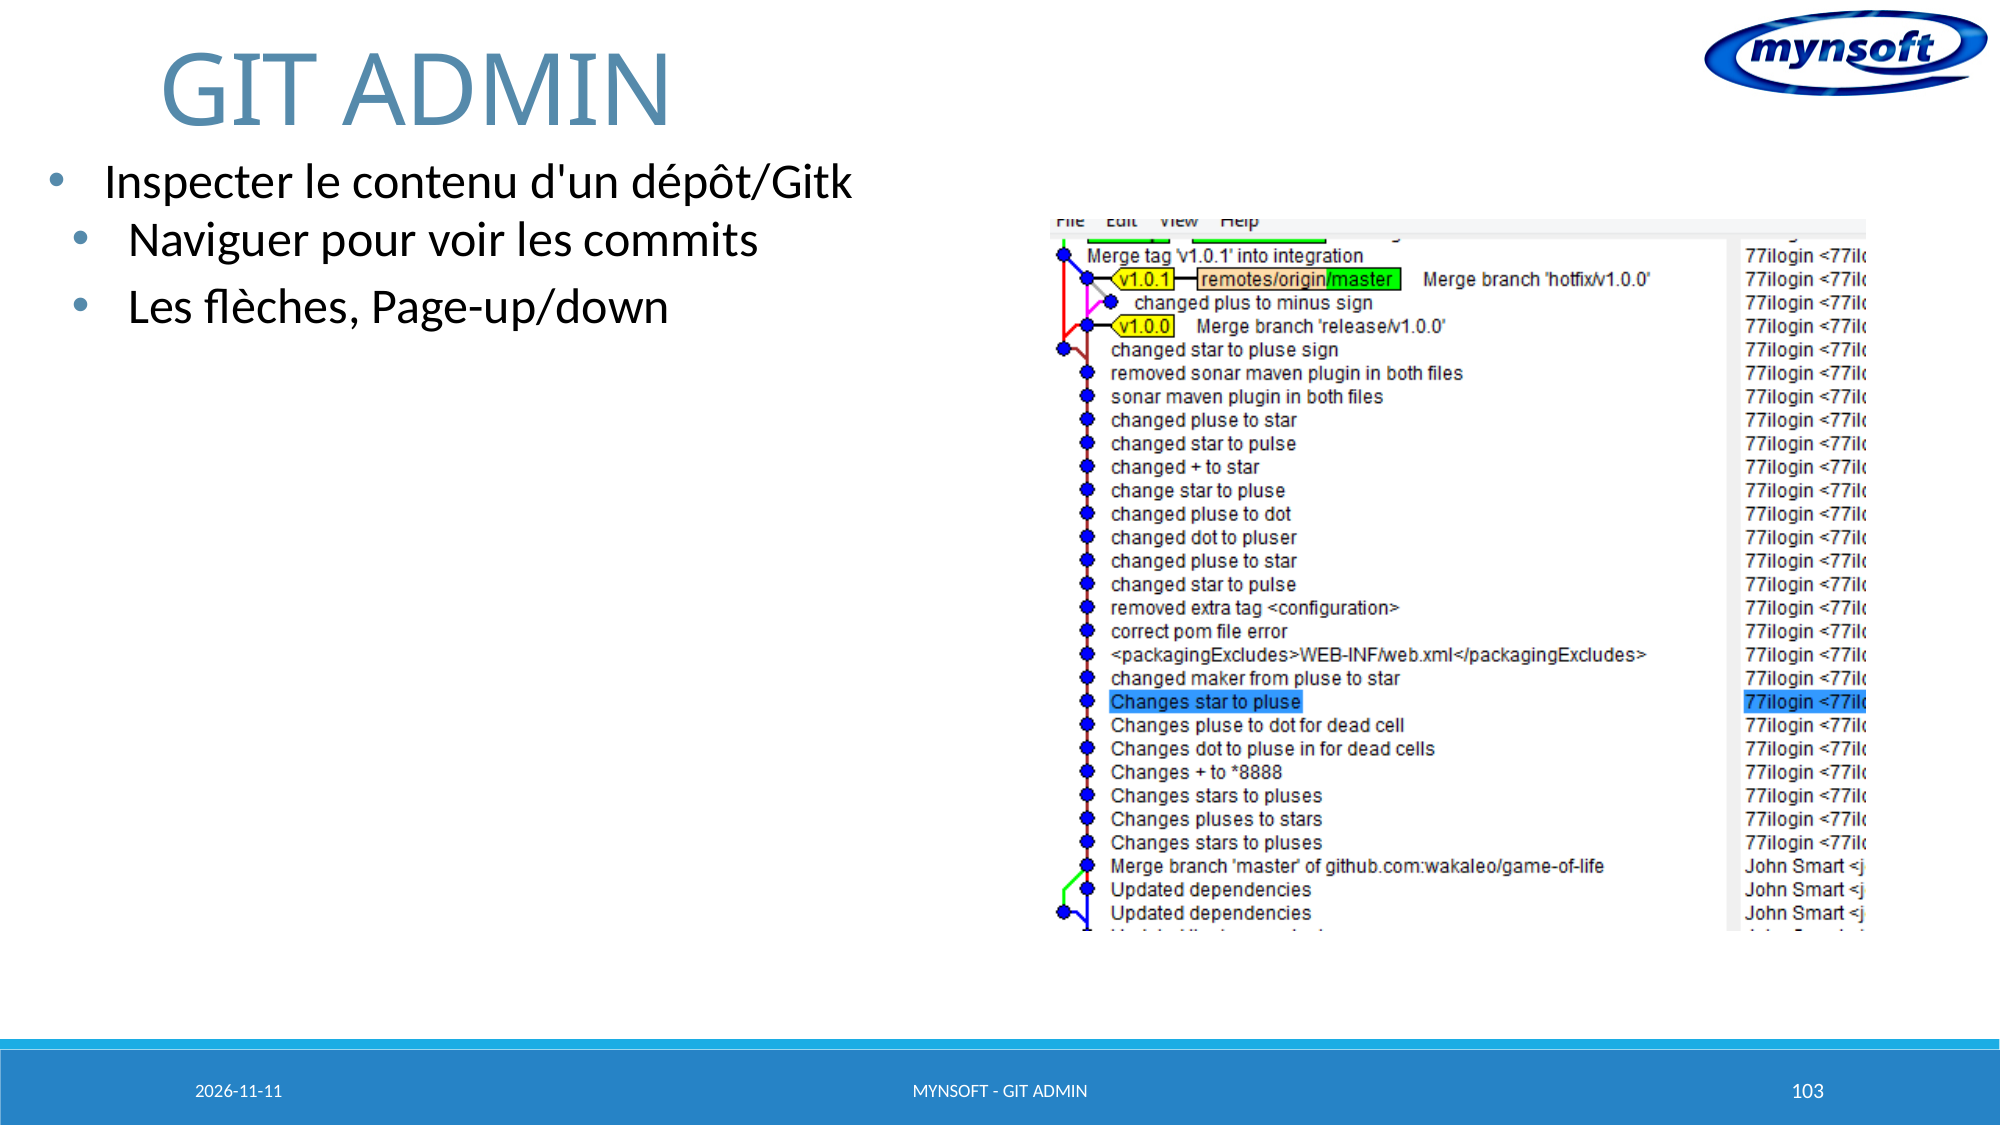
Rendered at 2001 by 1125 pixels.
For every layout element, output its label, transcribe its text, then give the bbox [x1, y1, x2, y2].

title GIT ADMIN [158, 42, 1841, 148]
list Naviguer pour voir les commits Les flèches, Page-up/down [24, 206, 1051, 966]
slide_number 103 [1624, 1059, 1840, 1120]
footer MYNSOFT - GIT ADMIN [604, 1059, 1396, 1120]
picture [1702, 8, 1990, 99]
list Inspecter le contenu d'un dépôt/Gitk [0, 148, 1179, 206]
picture [1049, 218, 1867, 931]
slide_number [180, 1059, 586, 1120]
